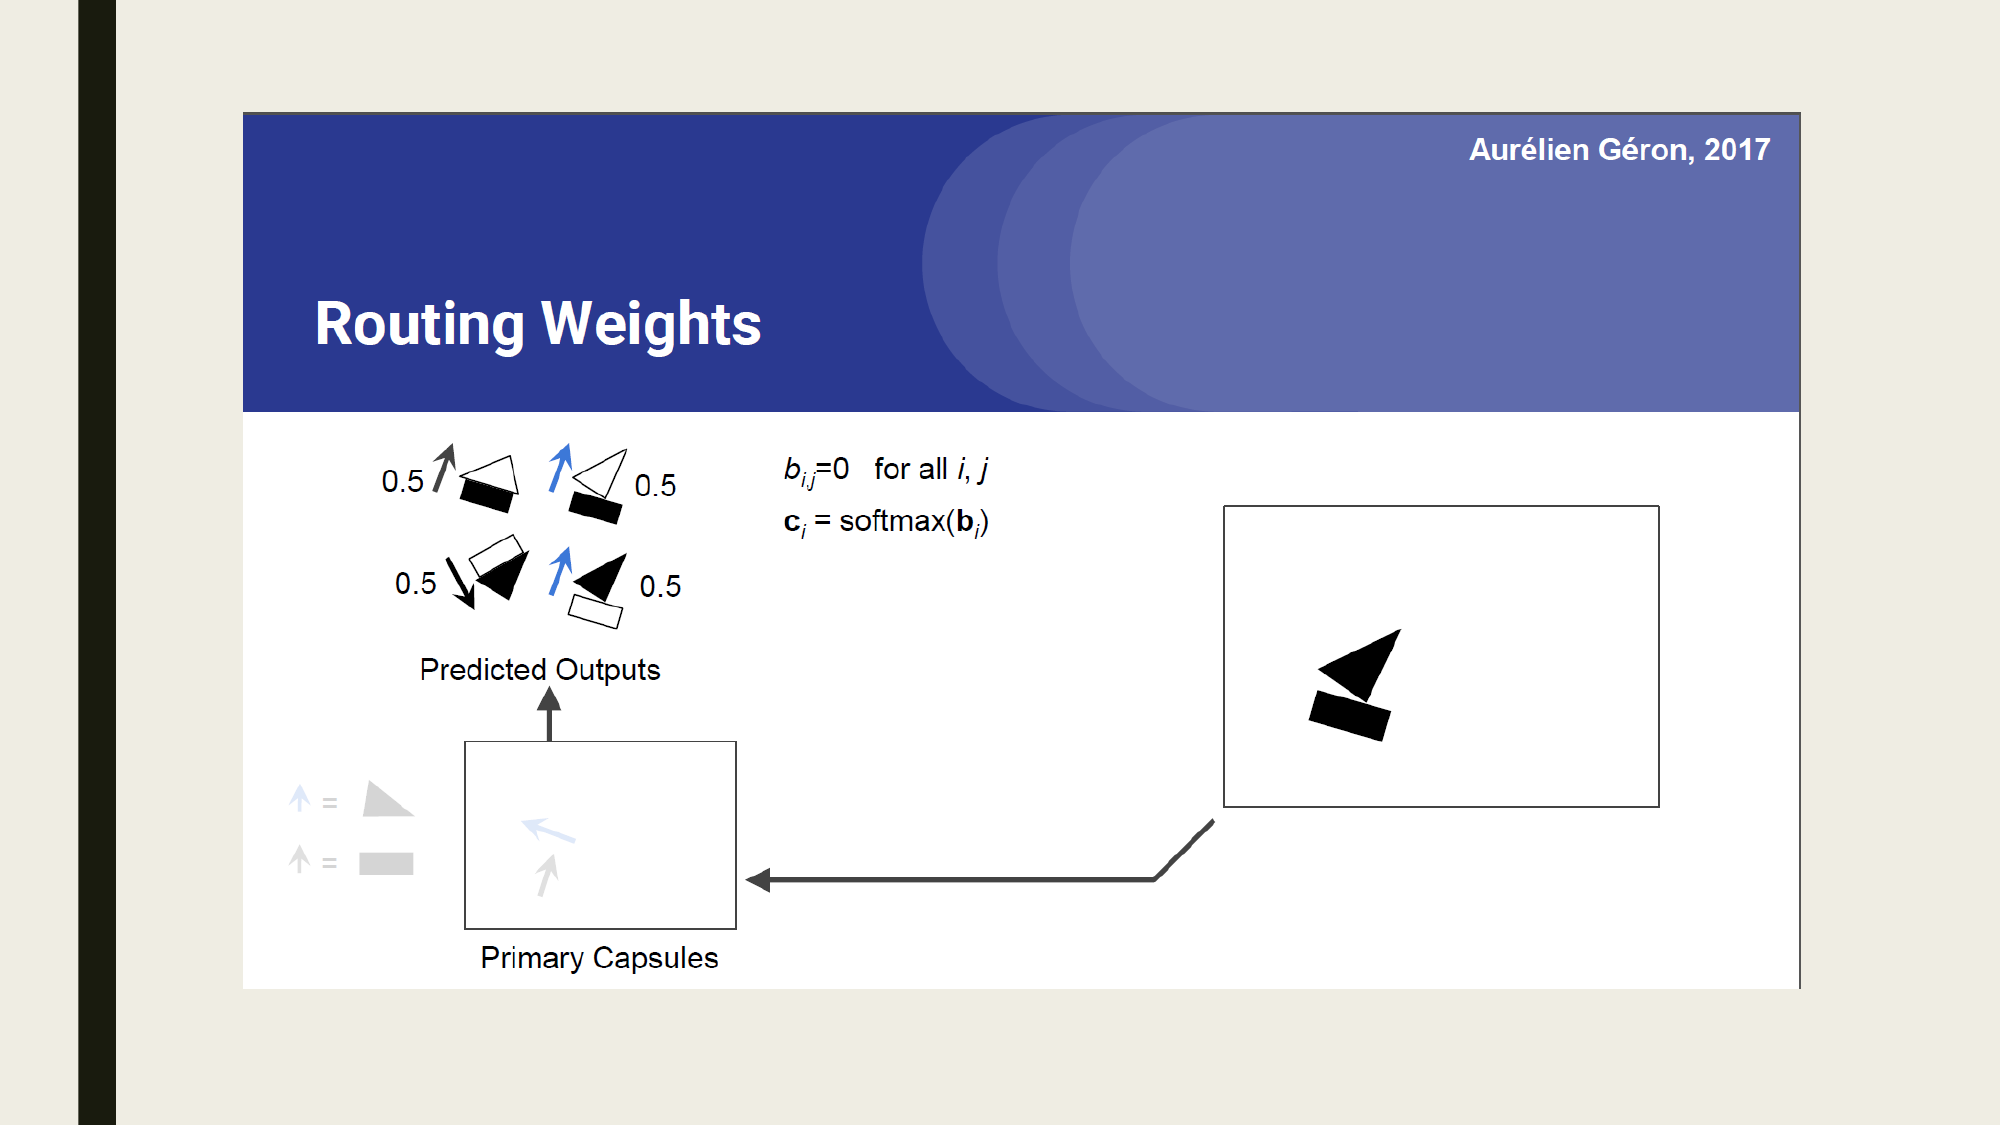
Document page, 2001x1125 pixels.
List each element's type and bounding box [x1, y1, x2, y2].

picture [243, 112, 1801, 989]
